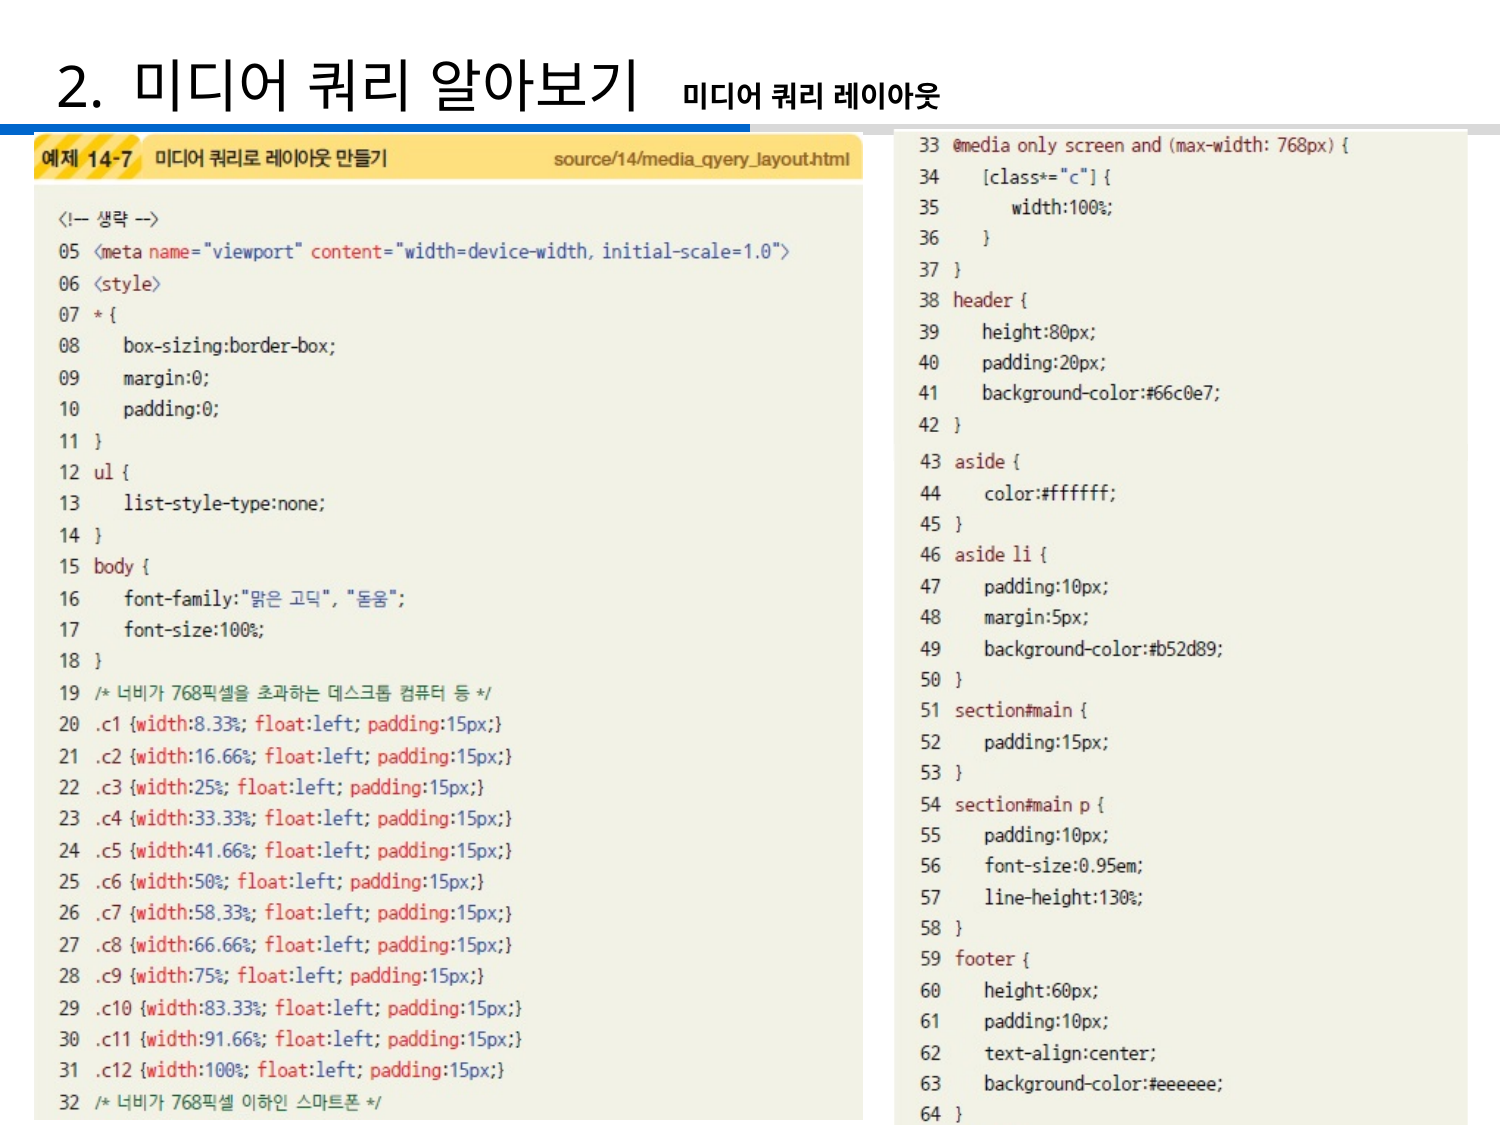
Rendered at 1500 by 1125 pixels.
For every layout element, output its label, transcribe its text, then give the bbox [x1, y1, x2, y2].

picture [34, 132, 864, 1121]
title 2. 미디어 쿼리 알아보기 [41, 42, 1459, 128]
text_box 미디어 쿼리 레이아웃 [667, 66, 1447, 126]
picture [893, 129, 1468, 1125]
